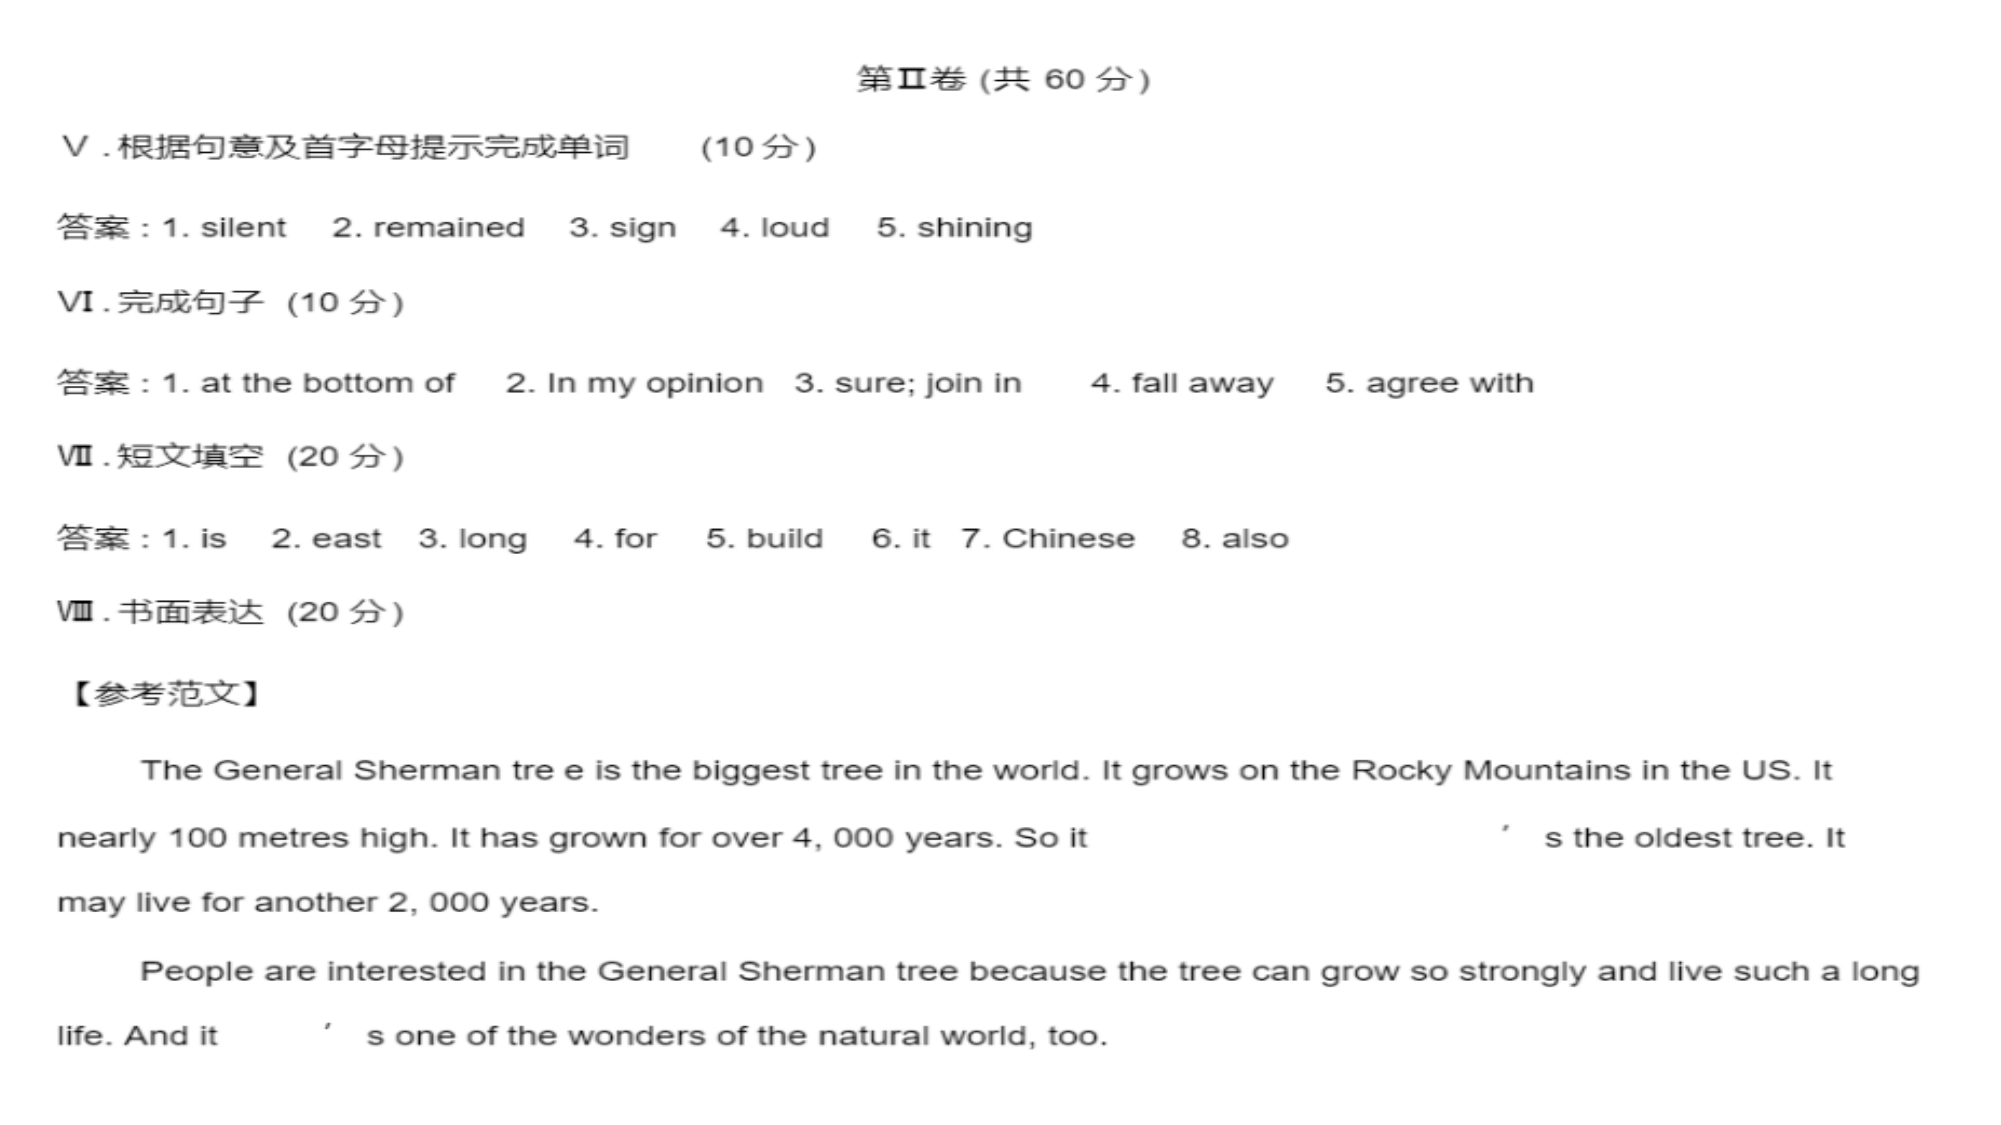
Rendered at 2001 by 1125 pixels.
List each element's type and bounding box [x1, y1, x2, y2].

picture [0, 55, 1941, 1070]
